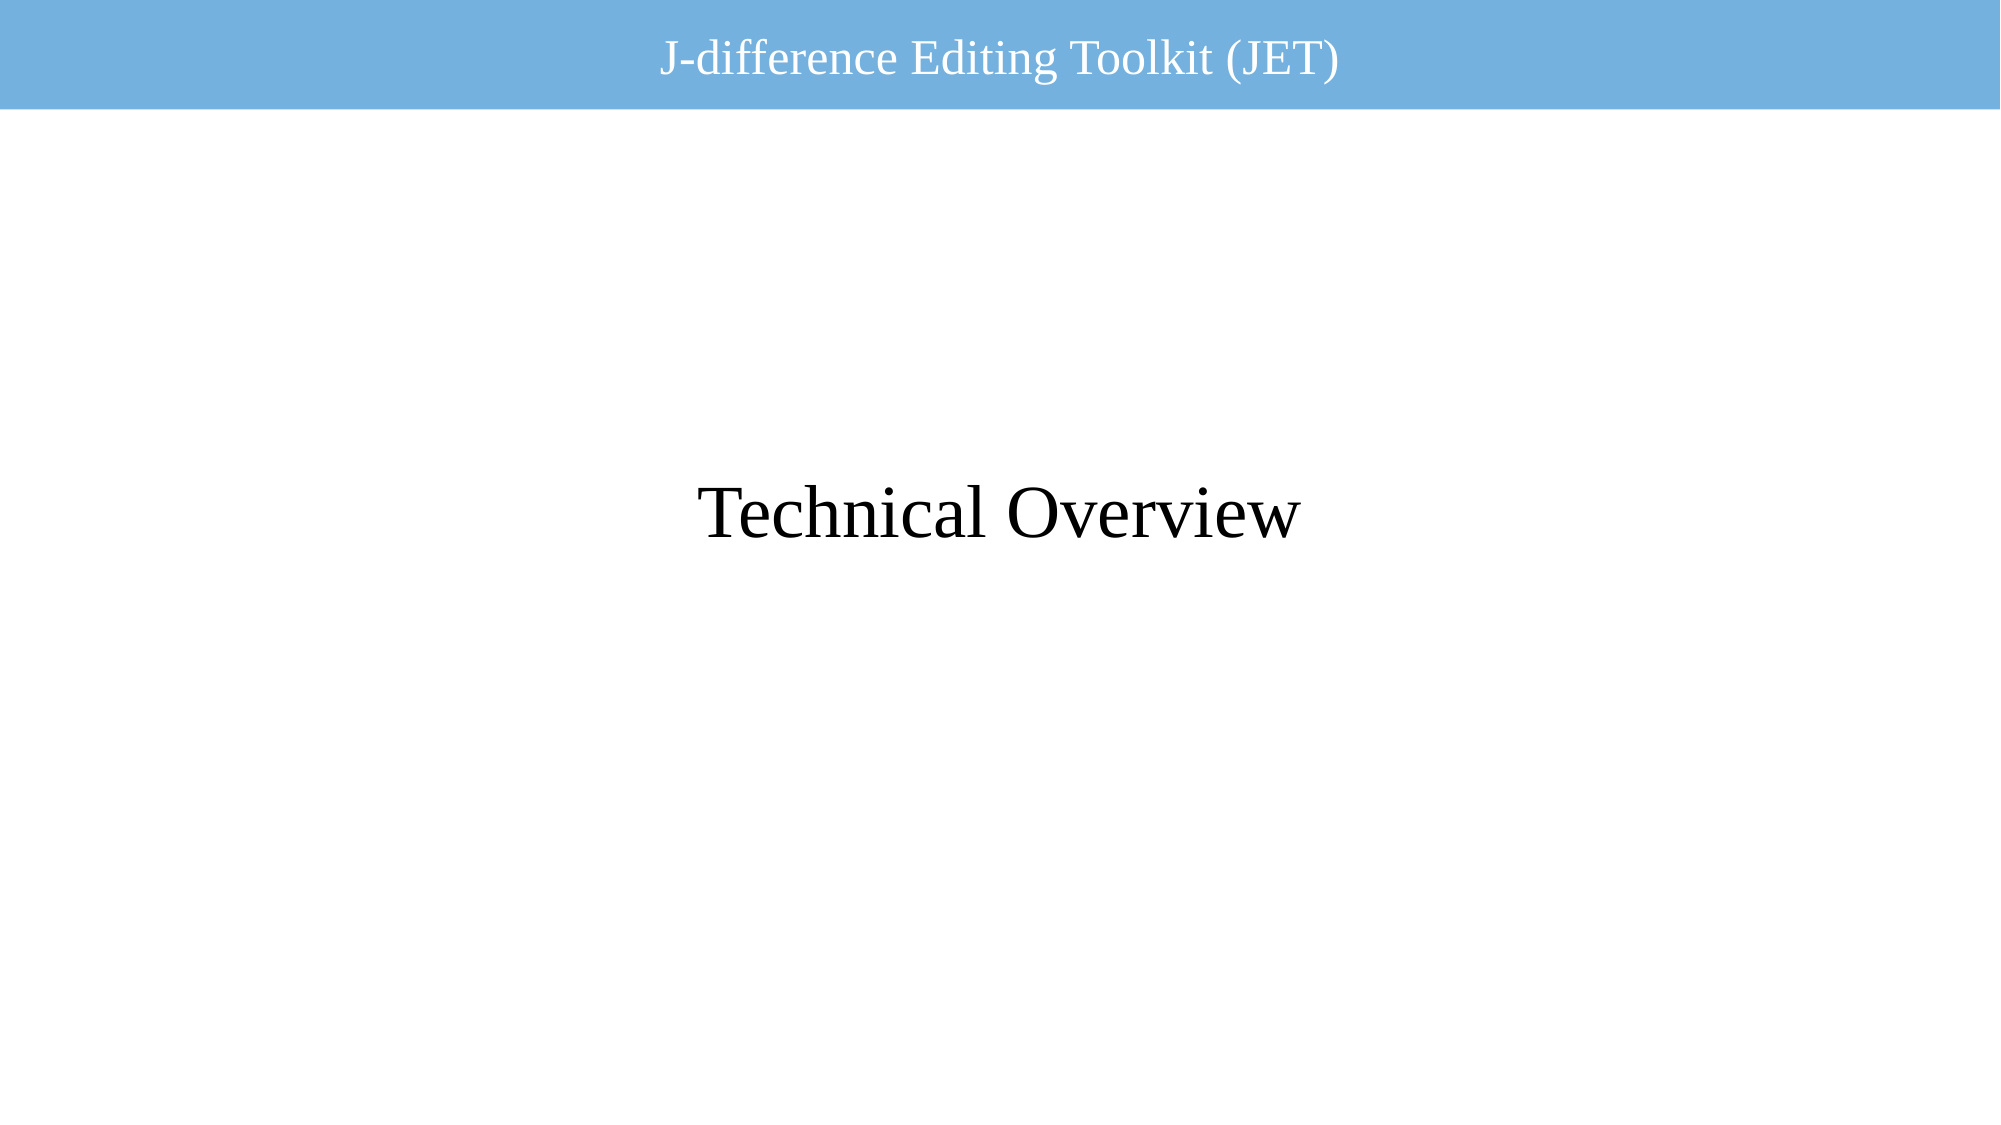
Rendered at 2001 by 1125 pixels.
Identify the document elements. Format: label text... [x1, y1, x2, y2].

text_box Technical Overview [403, 197, 1597, 818]
text_box J-difference Editing Toolkit (JET) [0, 0, 2000, 110]
